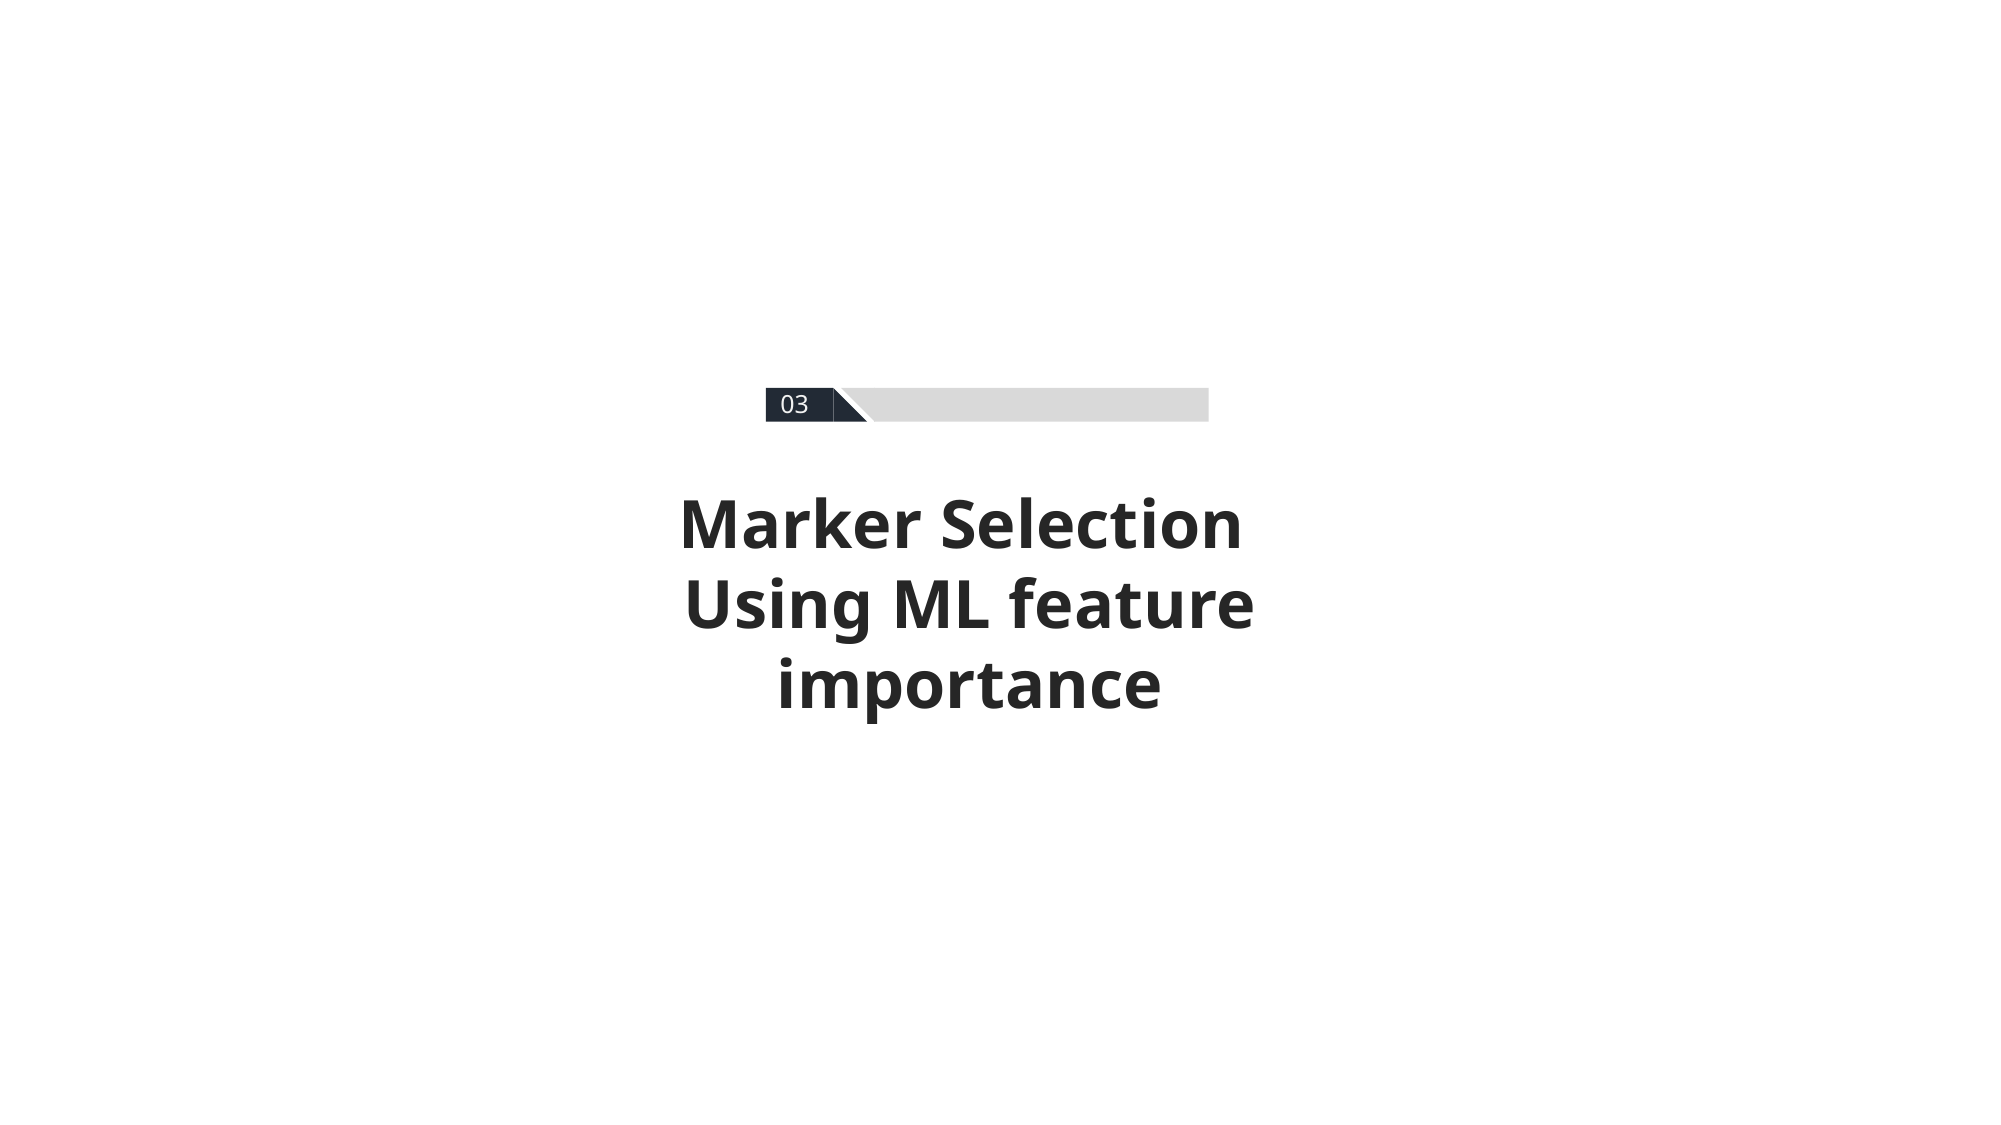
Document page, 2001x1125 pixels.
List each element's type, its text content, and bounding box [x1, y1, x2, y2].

text_box Marker Selection Using ML feature importance [469, 474, 1471, 729]
text_box 03 [765, 381, 970, 426]
text_box [970, 387, 1210, 423]
